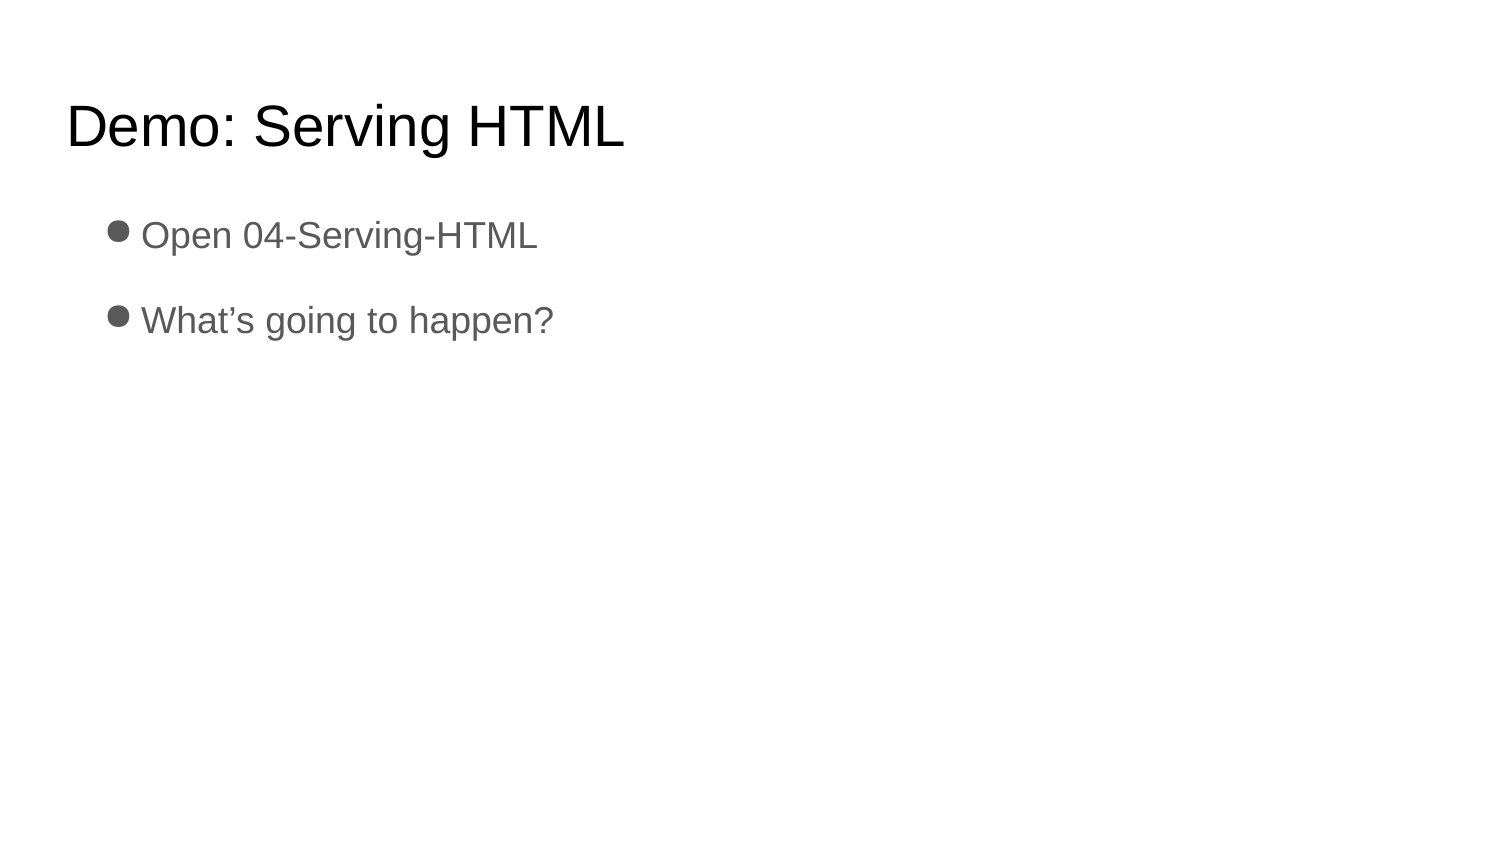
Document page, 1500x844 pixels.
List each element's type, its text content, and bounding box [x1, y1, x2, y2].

list Open 04-Serving-HTML What’s going to happen? [51, 189, 1449, 750]
title Demo: Serving HTML [51, 72, 1449, 167]
